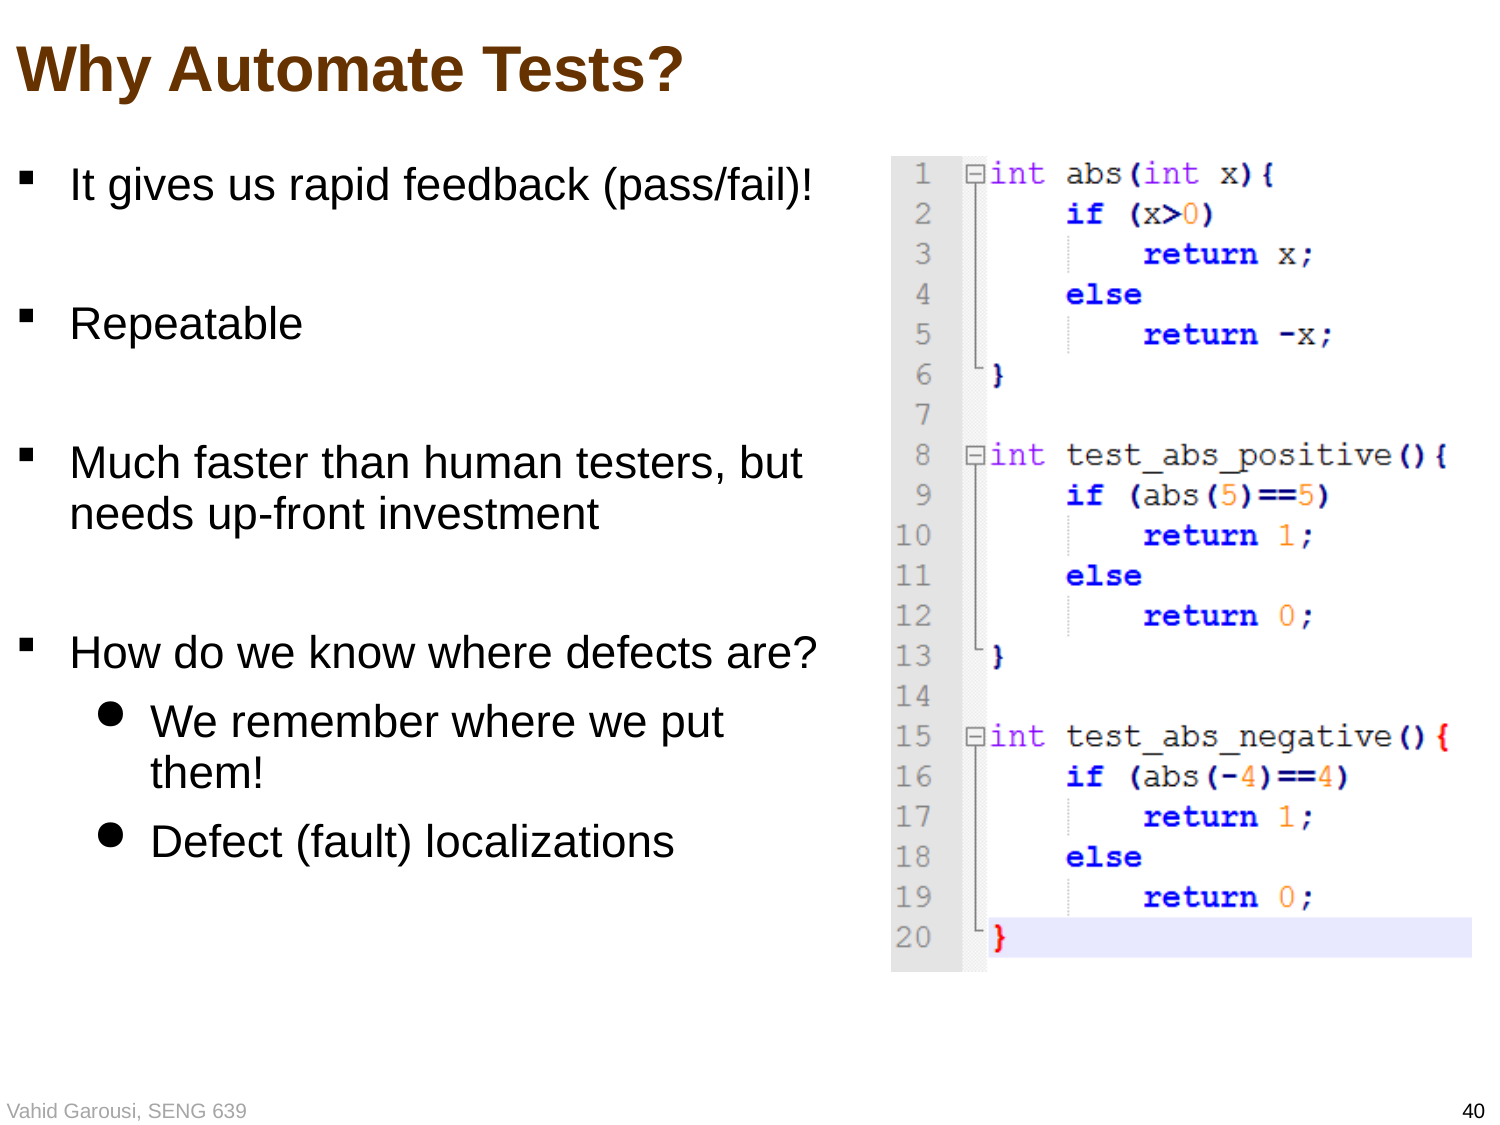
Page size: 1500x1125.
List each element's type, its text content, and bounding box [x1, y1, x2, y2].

picture [891, 155, 1472, 972]
title Why Automate Tests? [0, 1, 1500, 115]
list It gives us rapid feedback (pass/fail)! Repeatable Much faster than human testers, but needs up-front investment How do we know where defects are? We remember where we put them! Defect (fault) localizations [0, 151, 845, 914]
